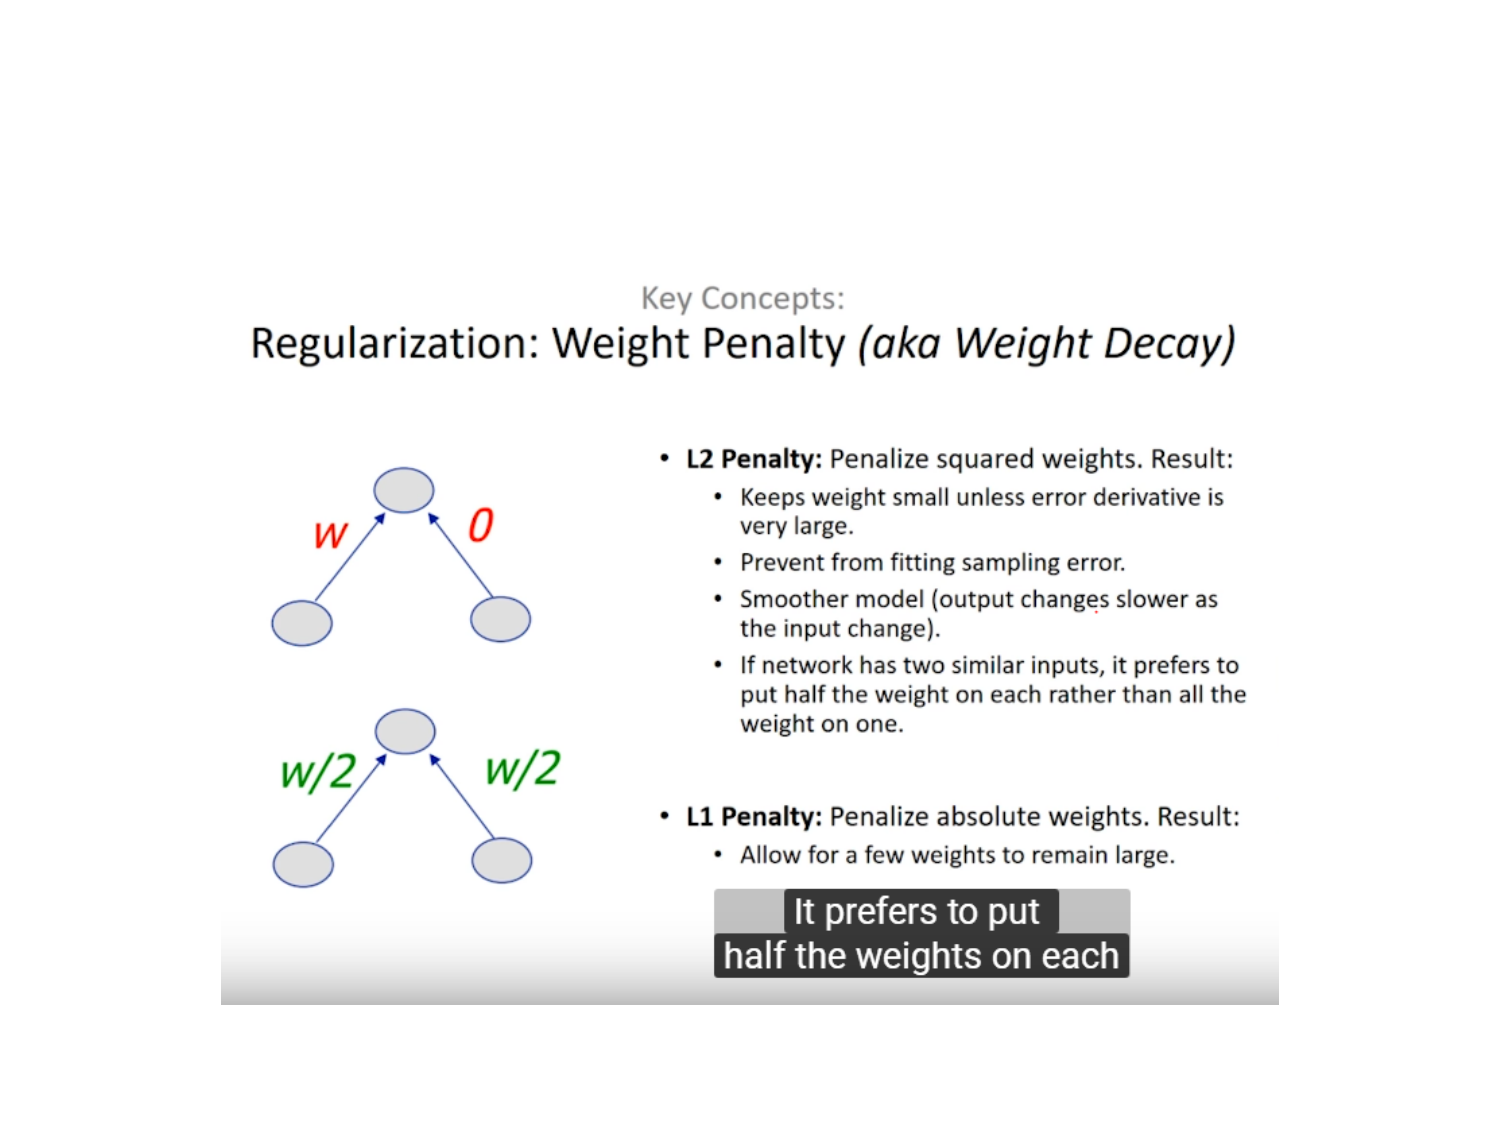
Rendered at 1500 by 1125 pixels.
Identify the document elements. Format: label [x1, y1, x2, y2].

list [220, 262, 1280, 1006]
